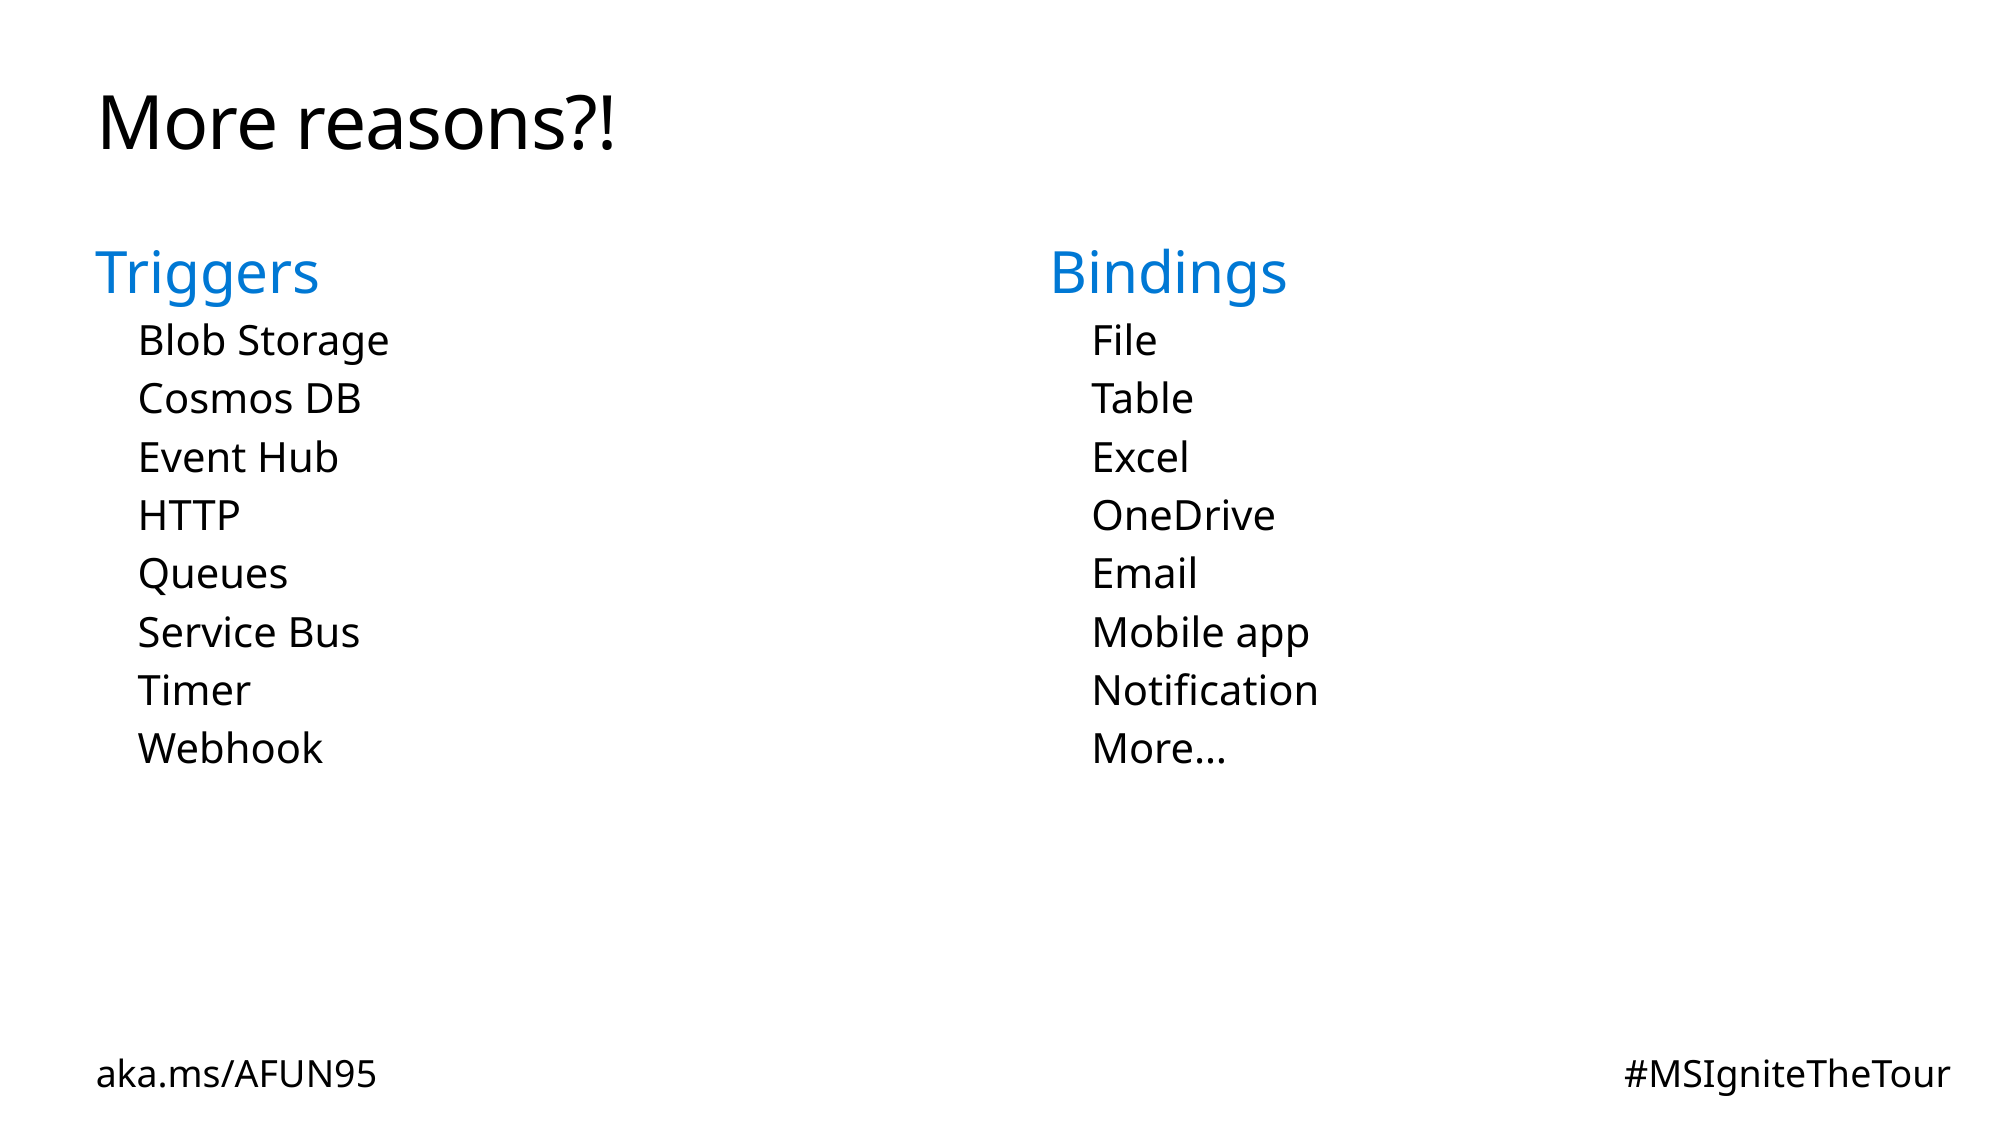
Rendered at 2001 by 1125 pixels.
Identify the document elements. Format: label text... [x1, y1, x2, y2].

title More reasons?! [96, 75, 1904, 166]
list Triggers Blob Storage Cosmos DB Event Hub HTTP Queues Service Bus Timer Webhook [95, 235, 951, 791]
list Bindings File Table Excel OneDrive Email Mobile app Notification More… [1049, 235, 1905, 791]
